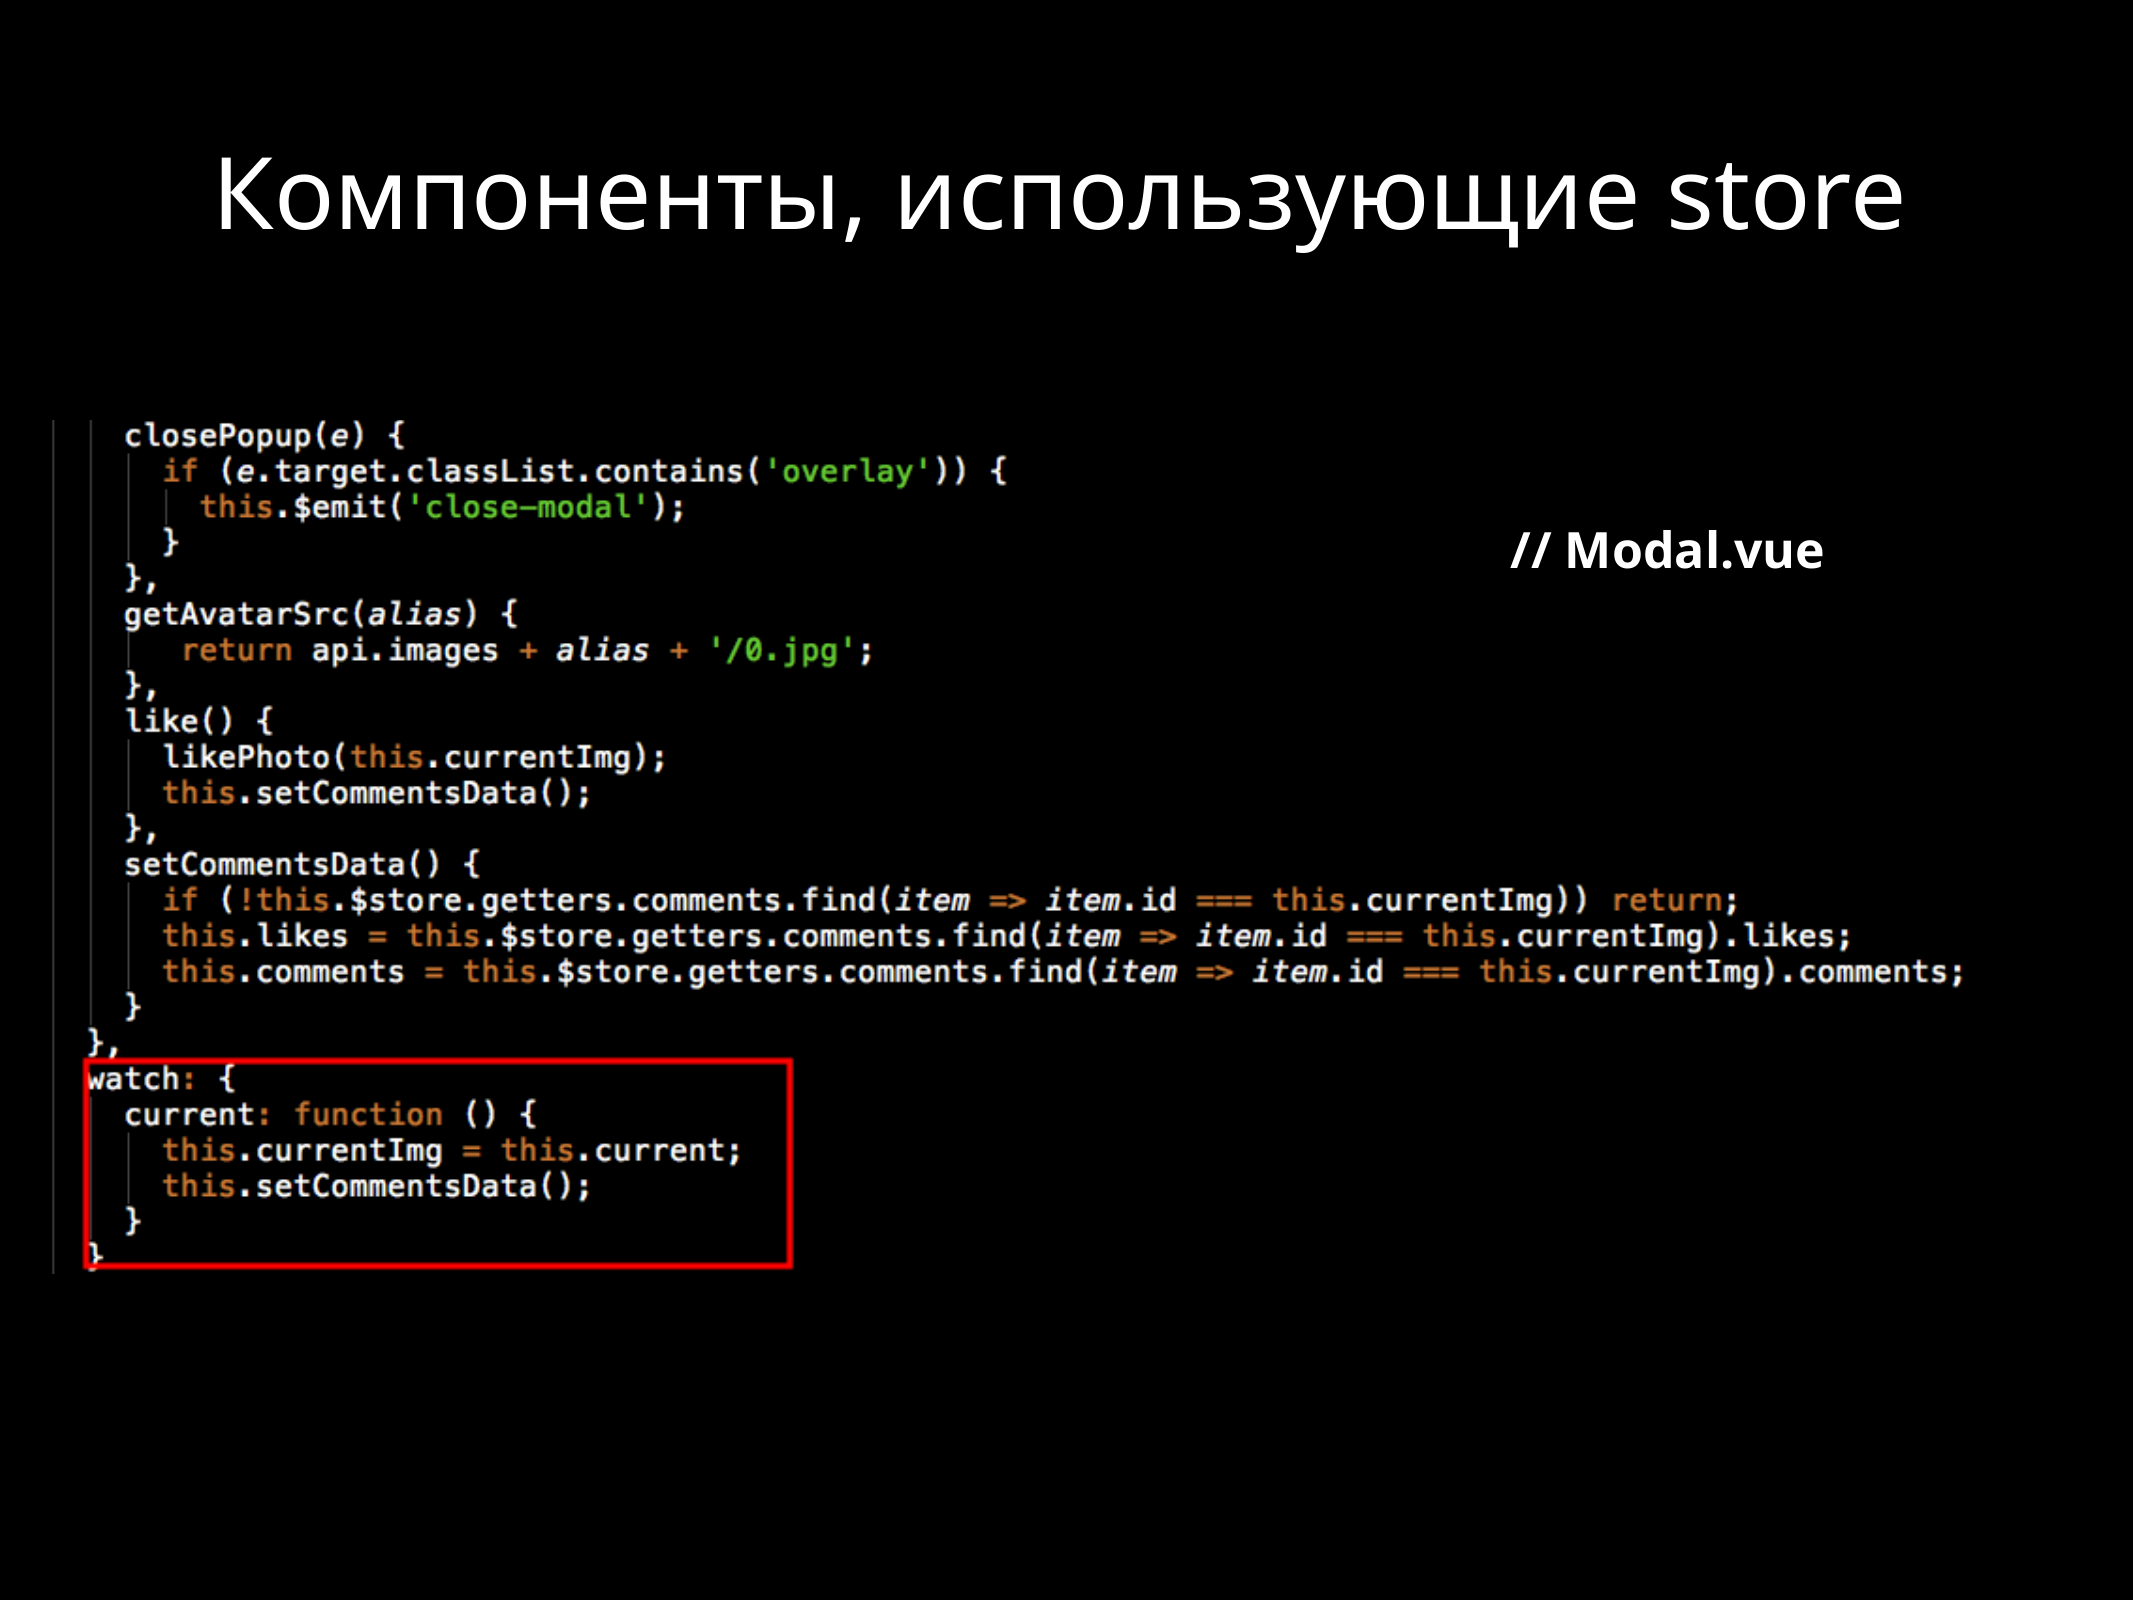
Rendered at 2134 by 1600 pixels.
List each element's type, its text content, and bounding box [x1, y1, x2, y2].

title Компоненты, использующие store [201, 84, 1920, 259]
picture [49, 420, 2002, 1275]
